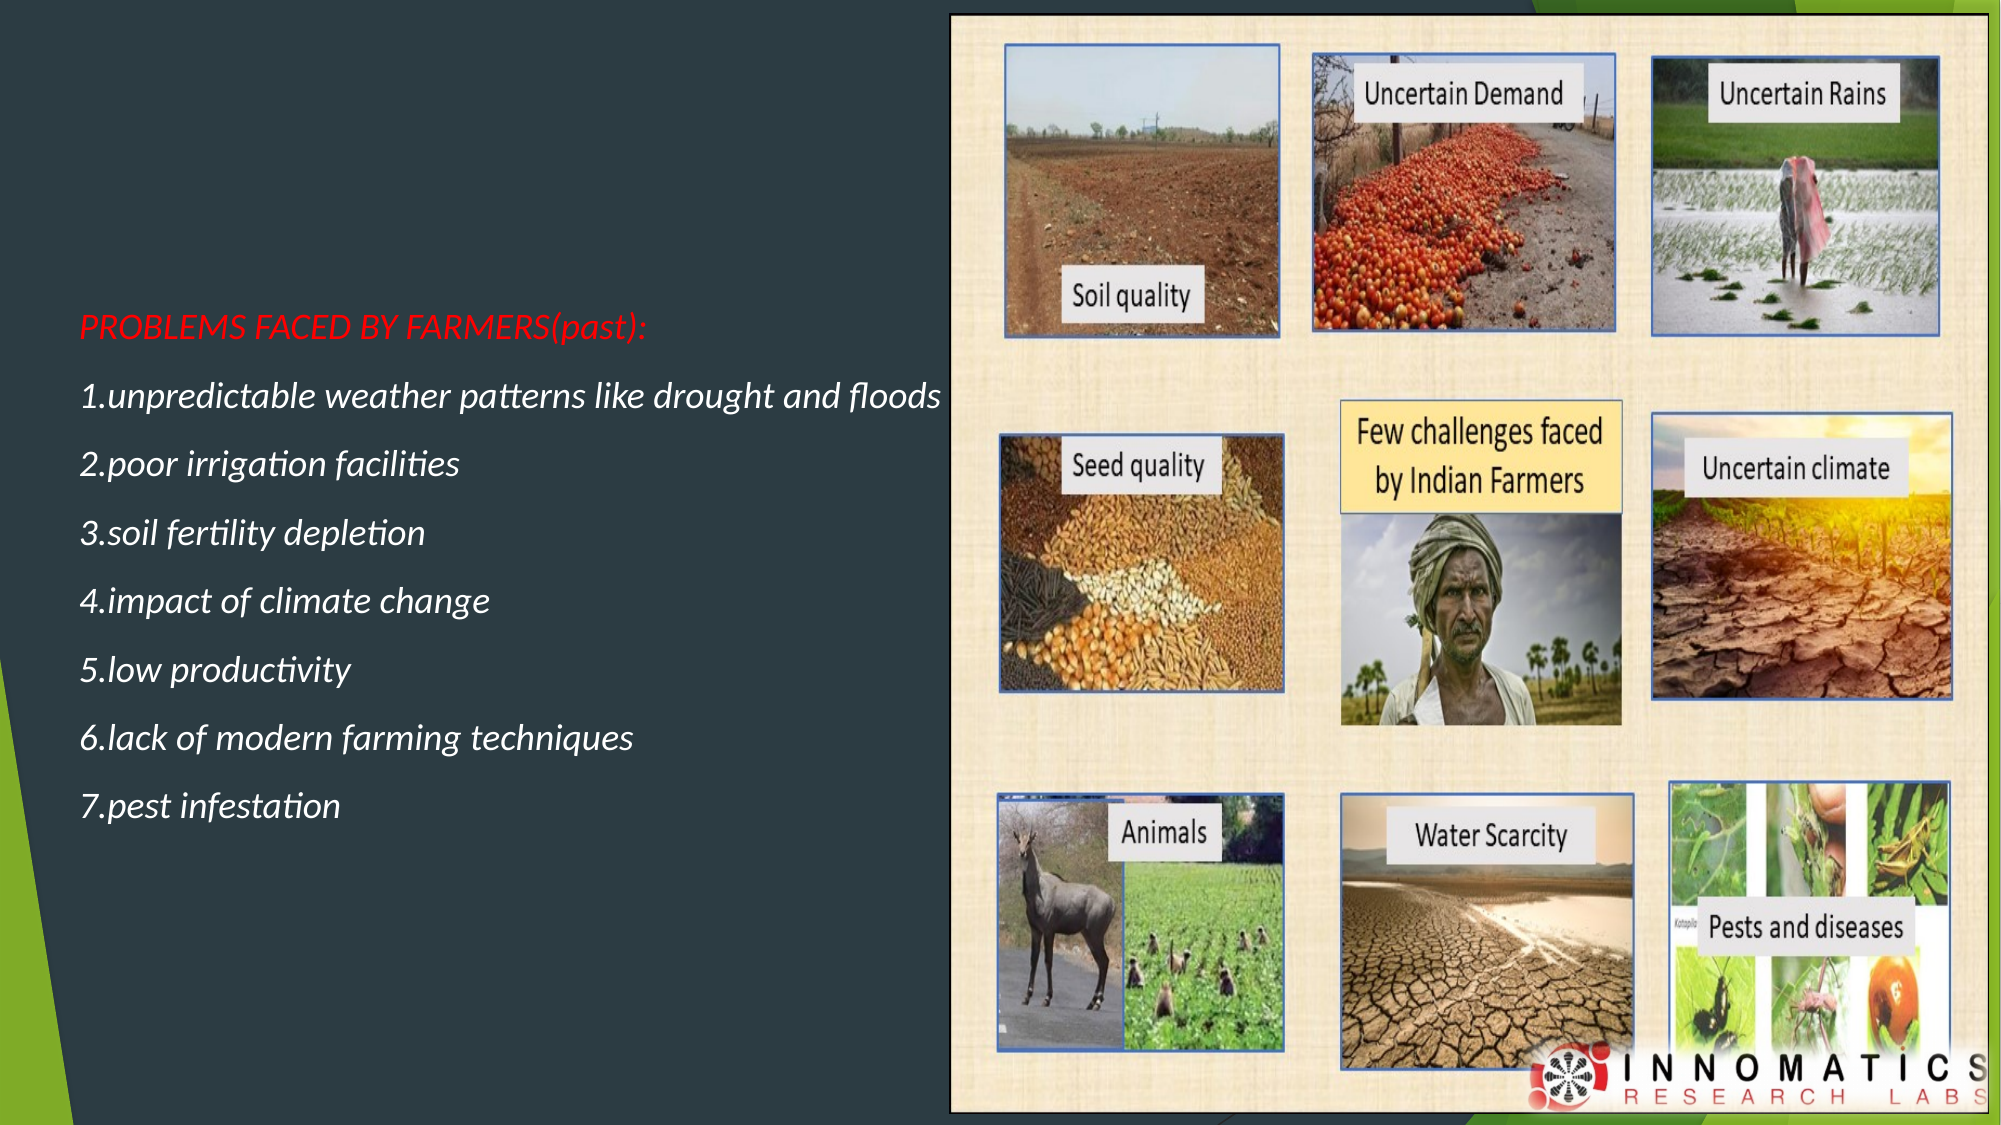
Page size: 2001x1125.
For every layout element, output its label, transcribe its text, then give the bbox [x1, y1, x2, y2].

picture [948, 13, 2000, 1125]
text_box PROBLEMS FACED BY FARMERS(past): 1.unpredictable weather patterns like drought and floods 2.poor irrigation facilities 3.soil fertility depletion 4.impact of climate change 5.low productivity 6.lack of modern farming techniques 7.pest infestation [64, 288, 944, 834]
